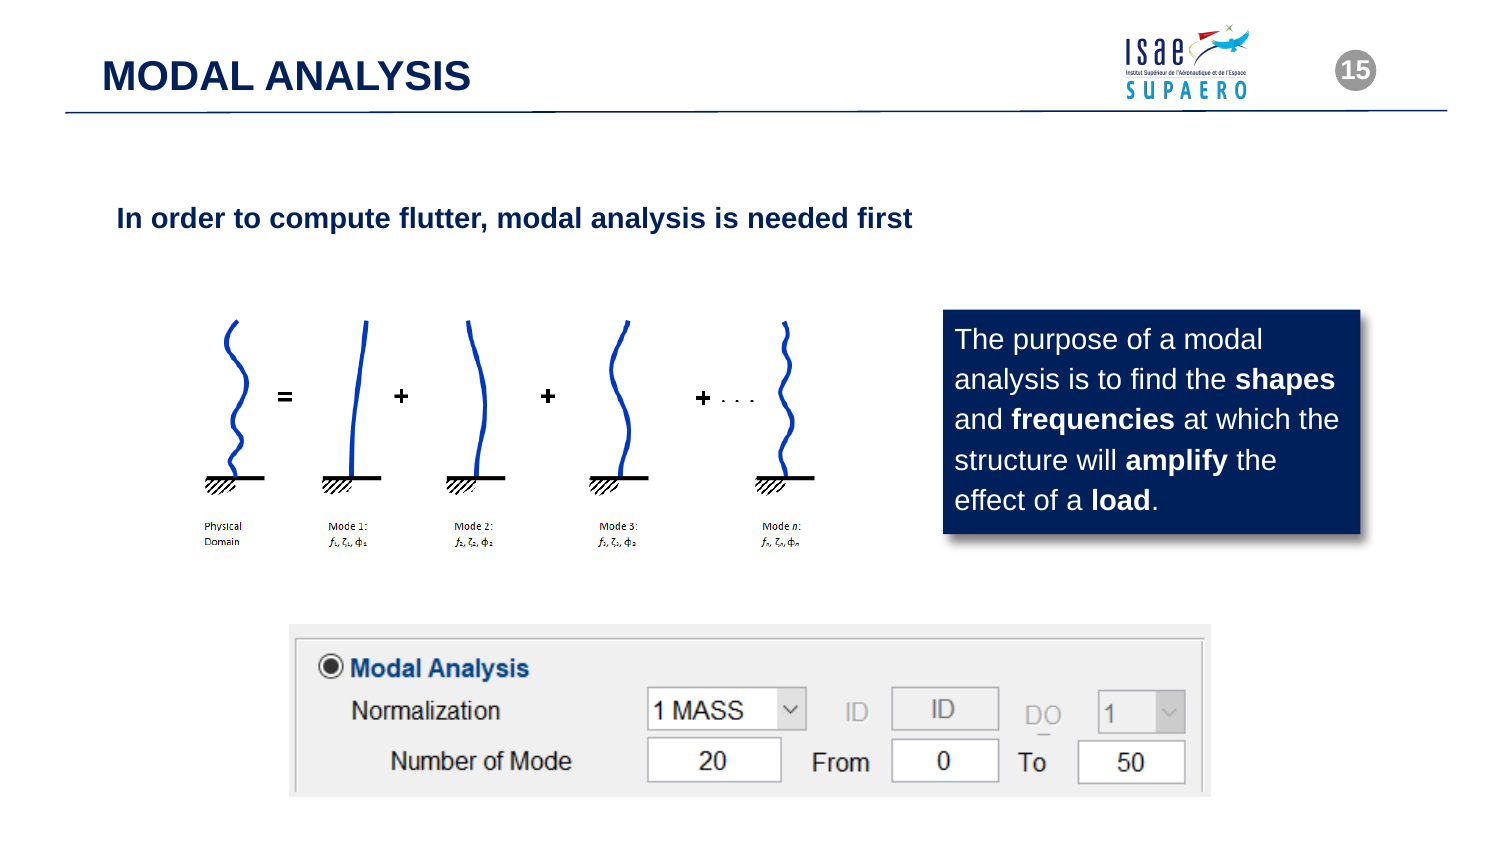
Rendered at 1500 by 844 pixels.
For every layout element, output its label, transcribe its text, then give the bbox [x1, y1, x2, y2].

slide_number ‹#› [1340, 52, 1390, 99]
text_box In order to compute flutter, modal analysis is needed first [101, 167, 943, 255]
picture [191, 306, 827, 558]
title MODAL ANALYSIS [101, 43, 903, 107]
text_box The purpose of a modal analysis is to find the shapes and frequencies at which the structure will amplify the effect of a load. [943, 309, 1361, 535]
picture [1239, 84, 1243, 96]
picture [1126, 24, 1249, 99]
picture [289, 624, 1211, 797]
